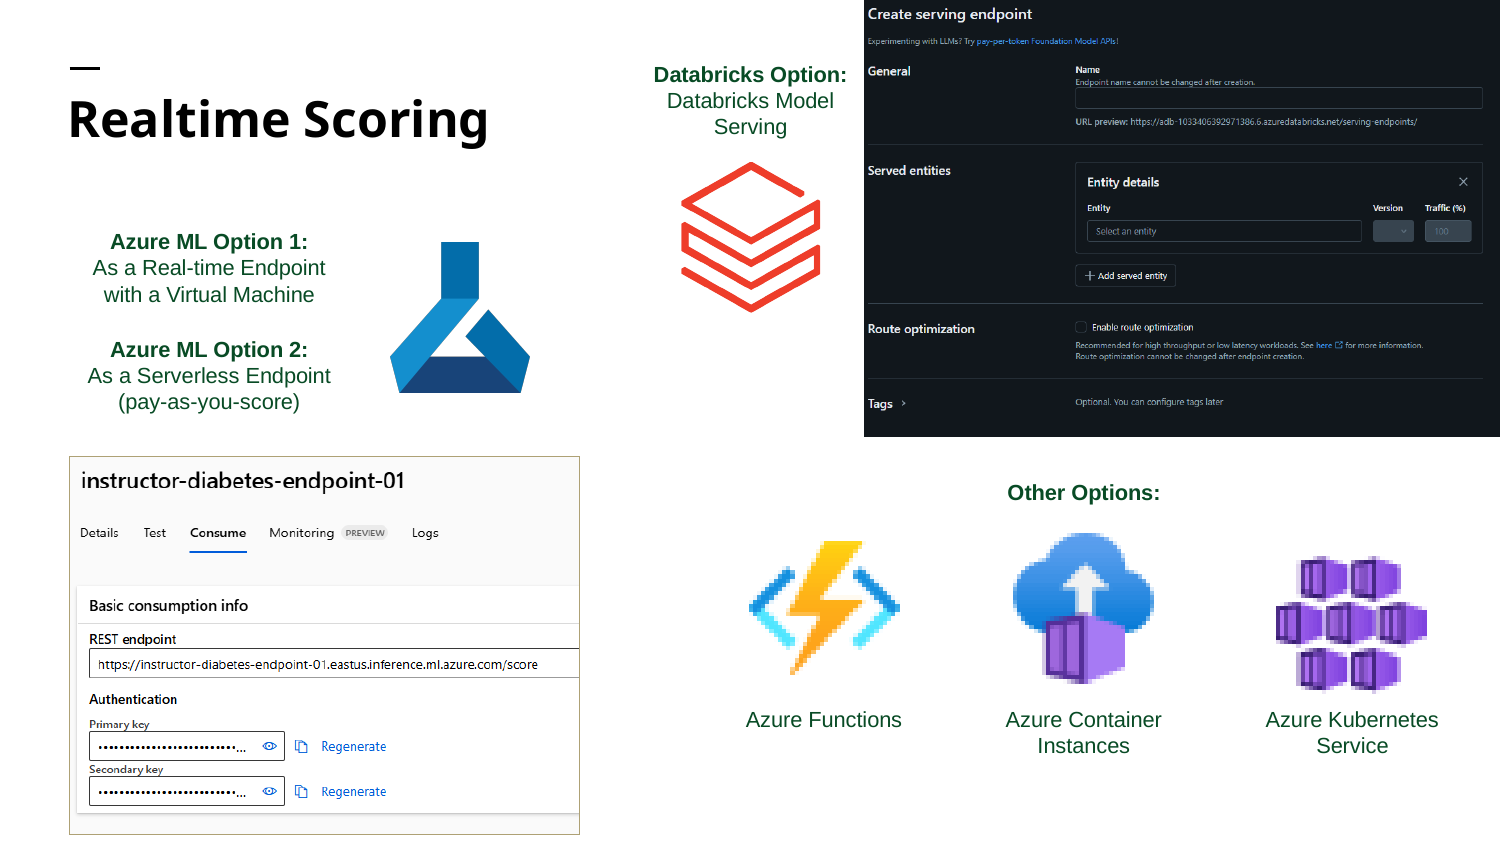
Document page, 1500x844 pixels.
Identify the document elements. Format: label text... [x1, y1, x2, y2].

picture [390, 242, 530, 394]
picture [680, 161, 821, 313]
picture [1276, 547, 1427, 699]
text_box Azure ML Option 1: As a Real-time Endpoint with a Virtual Machine [77, 220, 341, 314]
text_box Azure ML Option 2: As a Serverless Endpoint (pay-as-you-score) [72, 327, 347, 422]
text_box Azure Functions [730, 698, 918, 740]
text_box Databricks Option: Databricks Model Serving [638, 52, 859, 147]
text_box Other Options: [992, 471, 1176, 513]
title Realtime Scoring [52, 38, 514, 163]
text_box Azure Container Instances [990, 698, 1178, 766]
picture [864, 0, 1500, 437]
picture [1008, 533, 1160, 684]
picture [68, 456, 581, 835]
picture [748, 533, 900, 684]
text_box Azure Kubernetes Service [1250, 698, 1454, 766]
